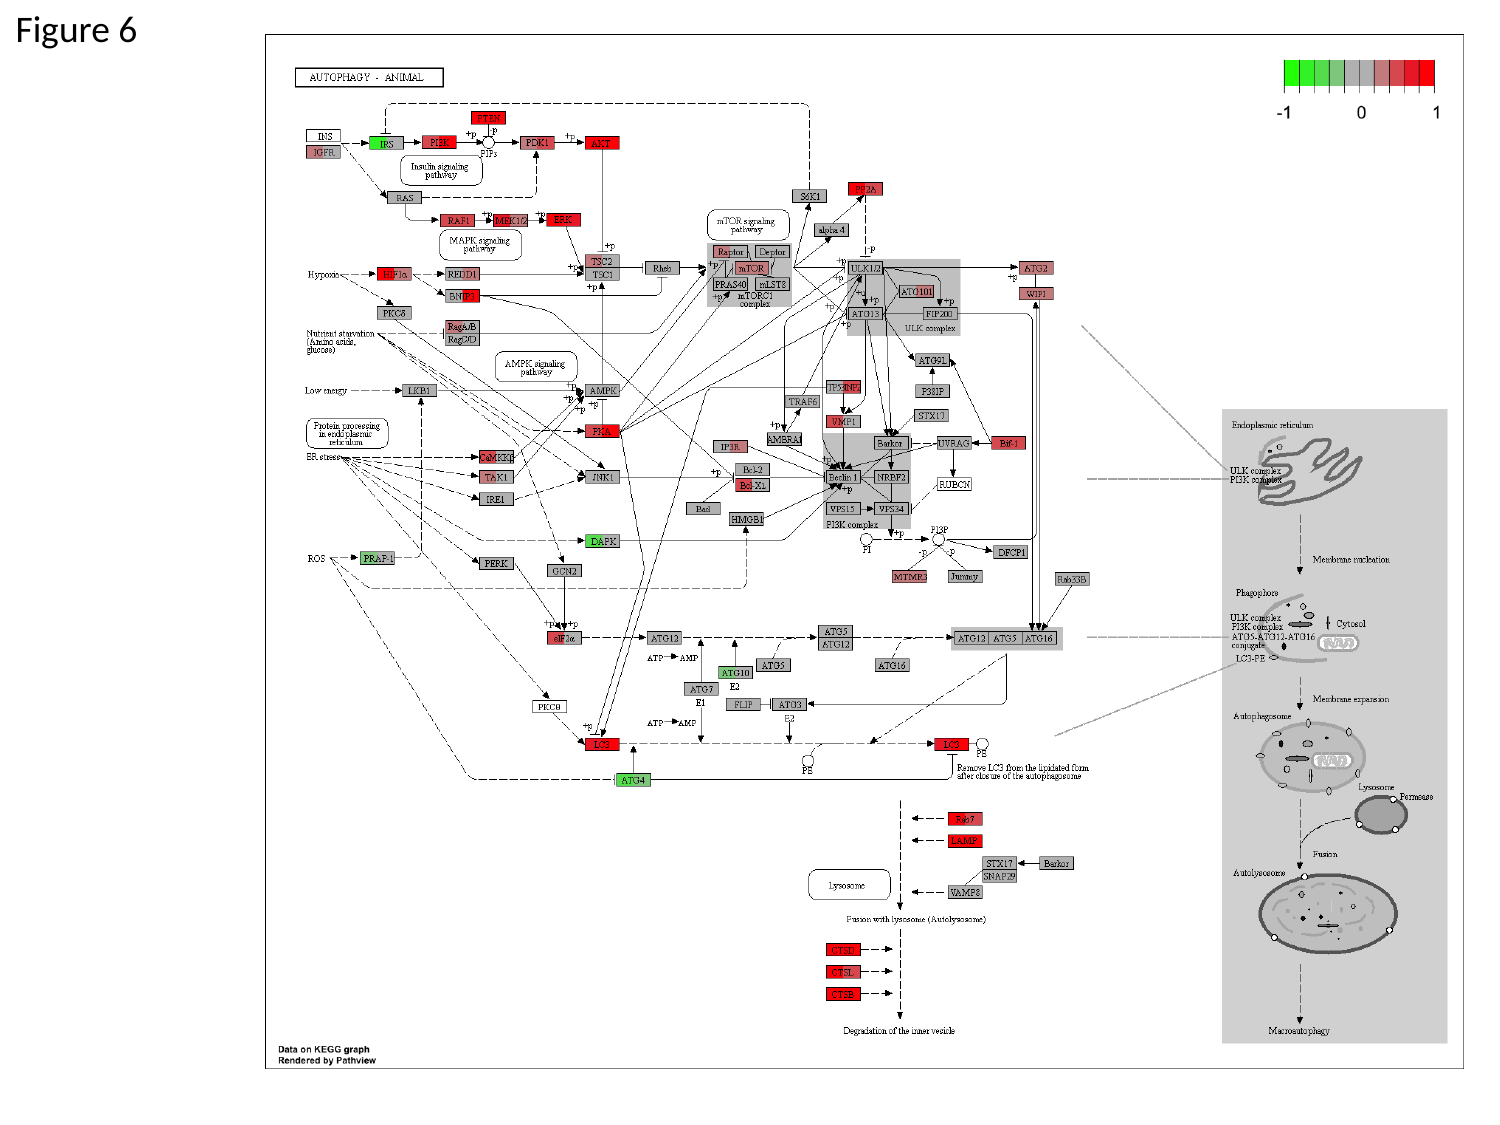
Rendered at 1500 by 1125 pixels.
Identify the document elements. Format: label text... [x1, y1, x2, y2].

picture [265, 34, 1464, 1069]
text_box Figure 6 [0, 0, 153, 57]
